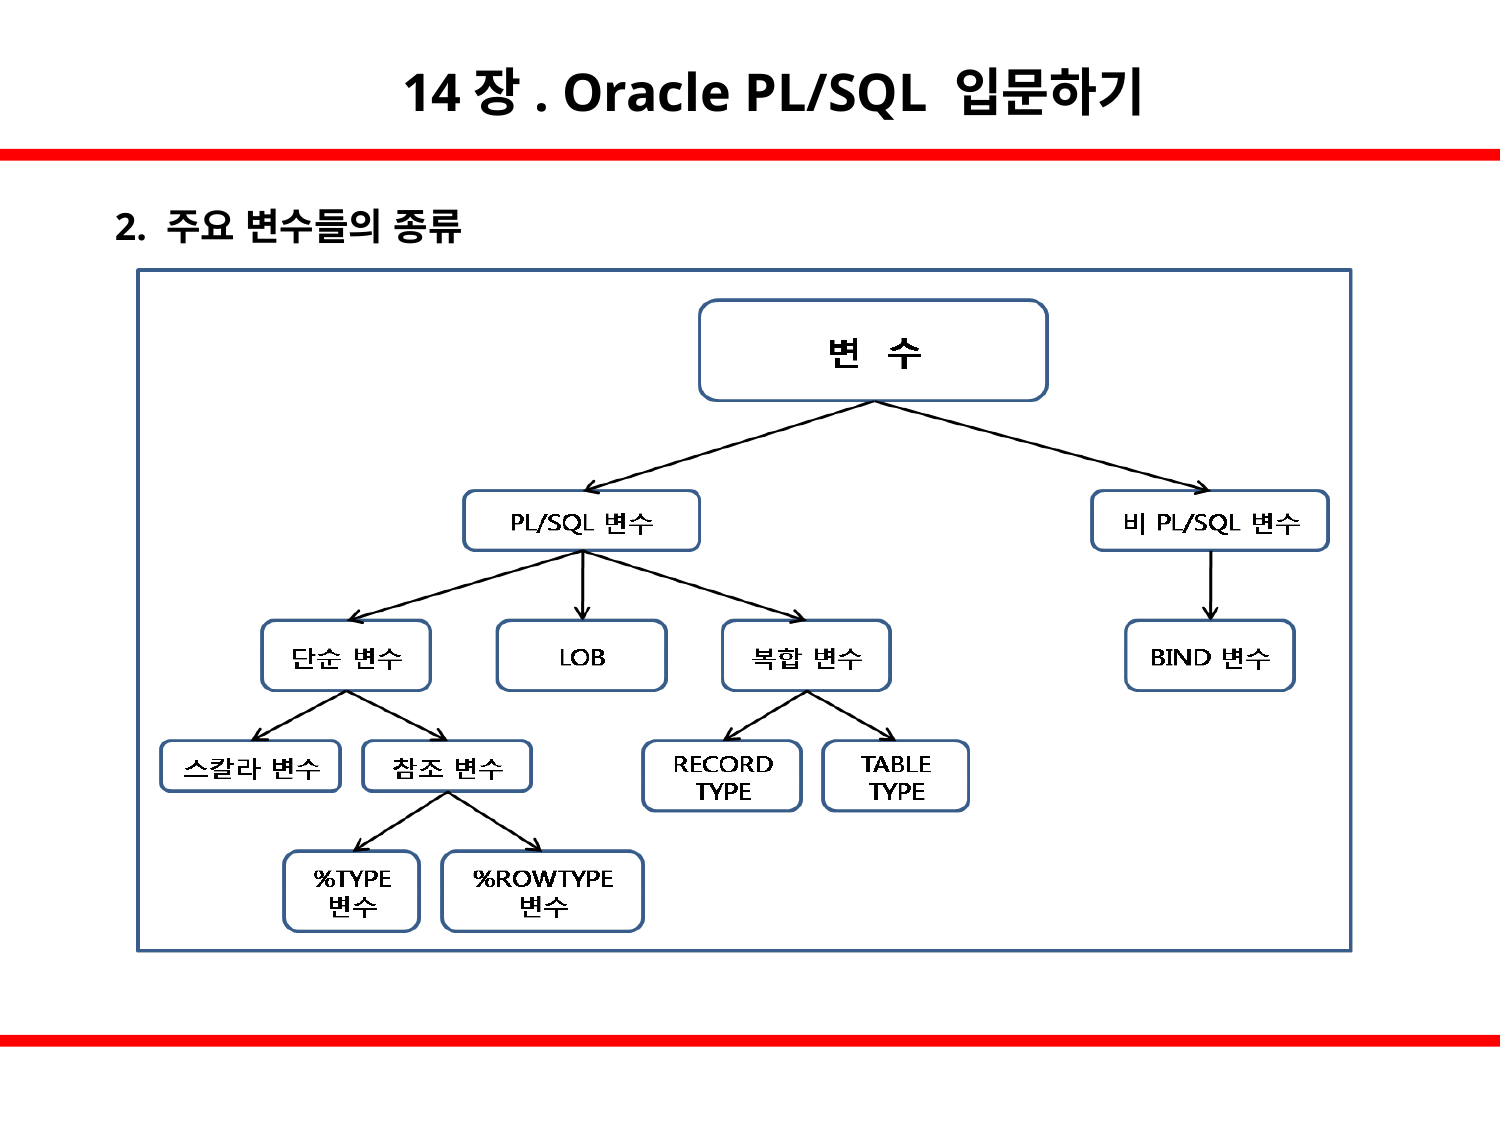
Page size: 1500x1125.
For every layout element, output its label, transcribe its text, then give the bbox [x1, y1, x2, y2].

text_box [0, 1033, 1500, 1049]
text_box 2. 주요 변수들의 종류 [98, 182, 823, 269]
picture [135, 266, 1353, 953]
text_box 14장. Oracle PL/SQL 입문하기 [204, 0, 1343, 151]
text_box [0, 147, 1500, 163]
